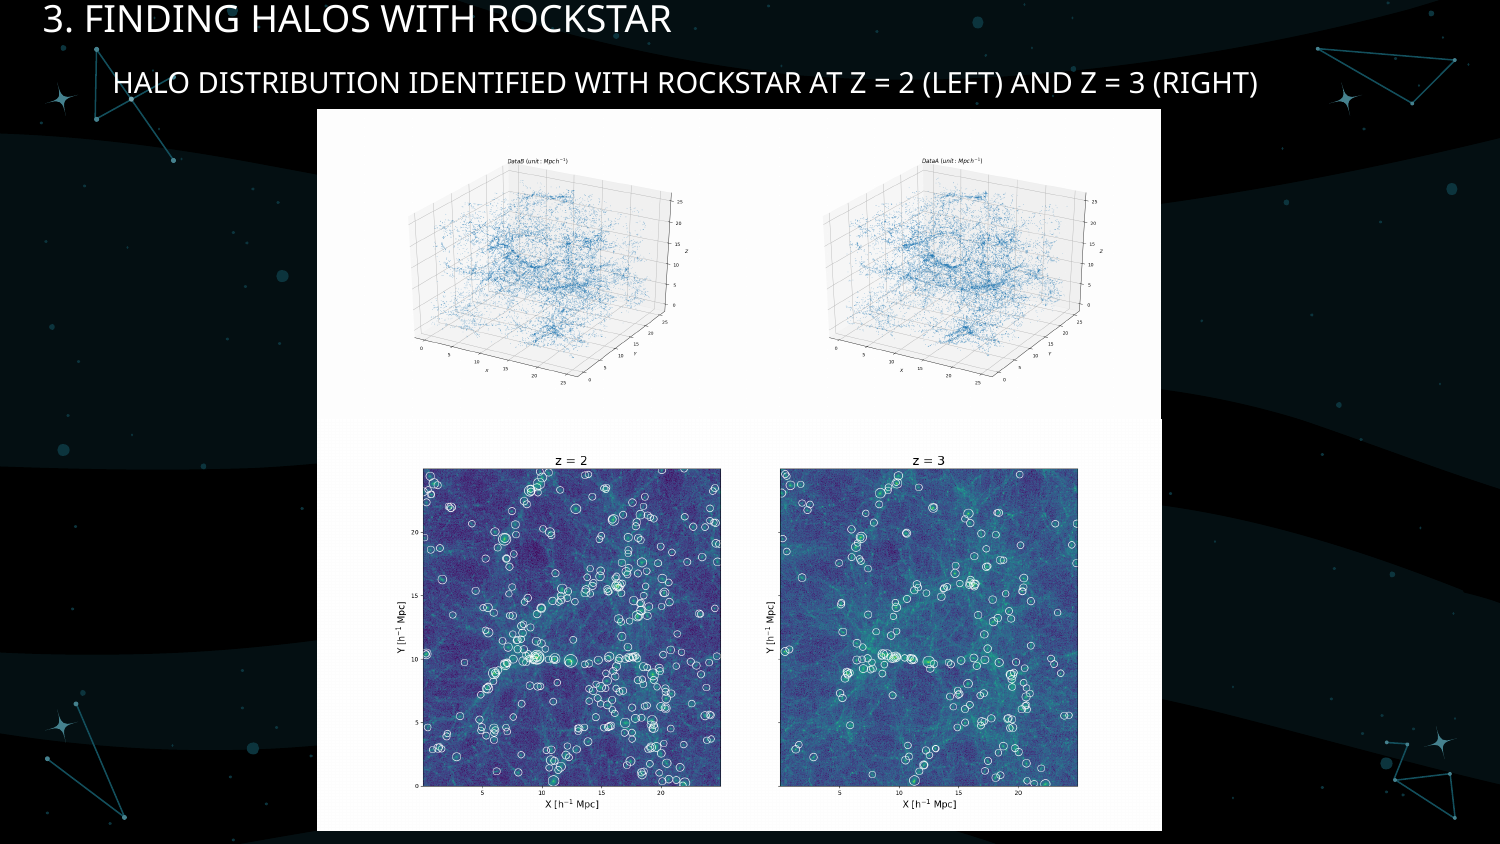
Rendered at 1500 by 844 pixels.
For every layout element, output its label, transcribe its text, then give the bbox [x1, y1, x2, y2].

text_box HALO DISTRIBUTION IDENTIFIED WITH ROCKSTAR AT Z = 2 (LEFT) AND Z = 3 (RIGHT) [97, 43, 1382, 114]
text_box 3. FINDING HALOS WITH ROCKSTAR [27, 0, 816, 56]
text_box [317, 109, 1162, 831]
